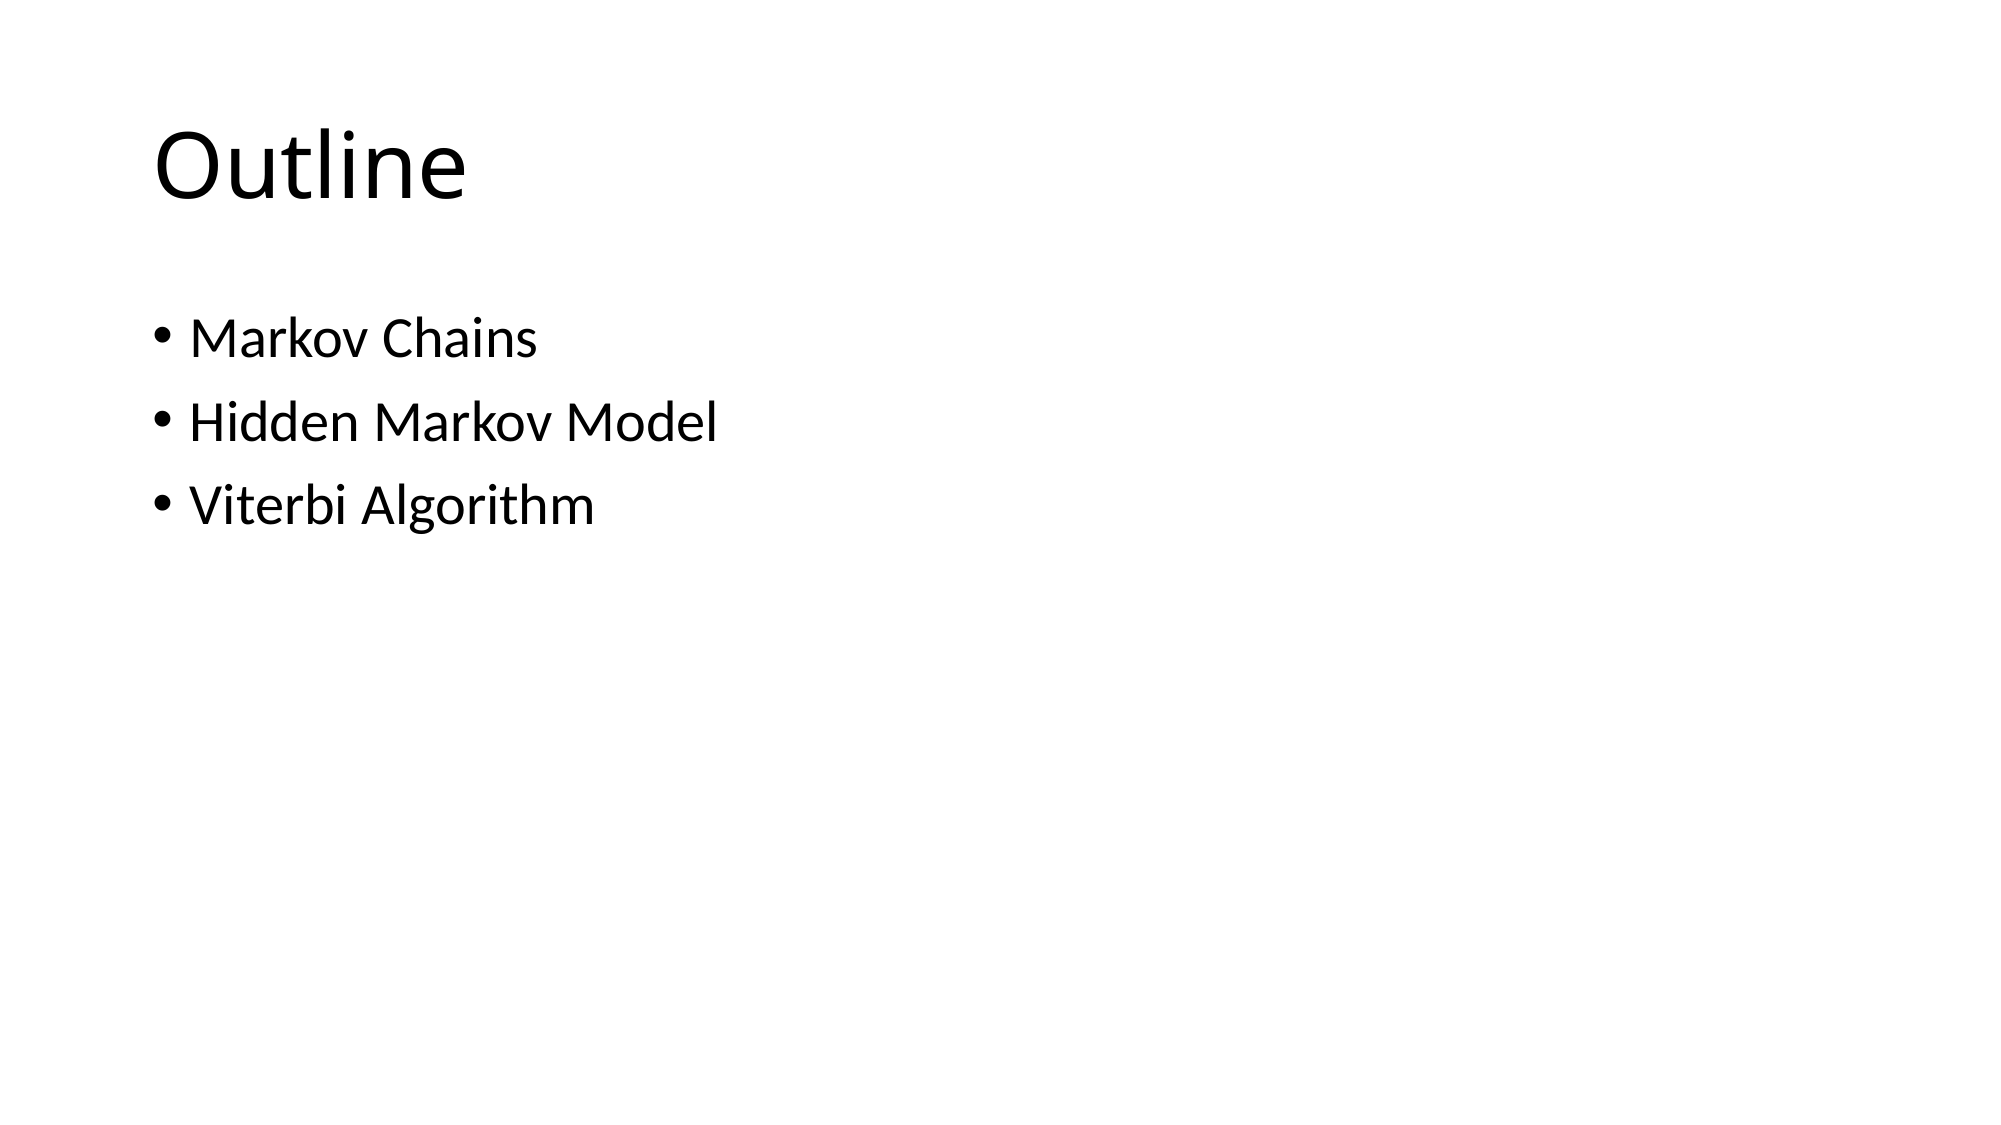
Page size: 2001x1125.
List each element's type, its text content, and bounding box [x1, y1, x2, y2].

list Markov Chains Hidden Markov Model Viterbi Algorithm [137, 299, 1863, 1014]
title Outline [137, 59, 1863, 278]
